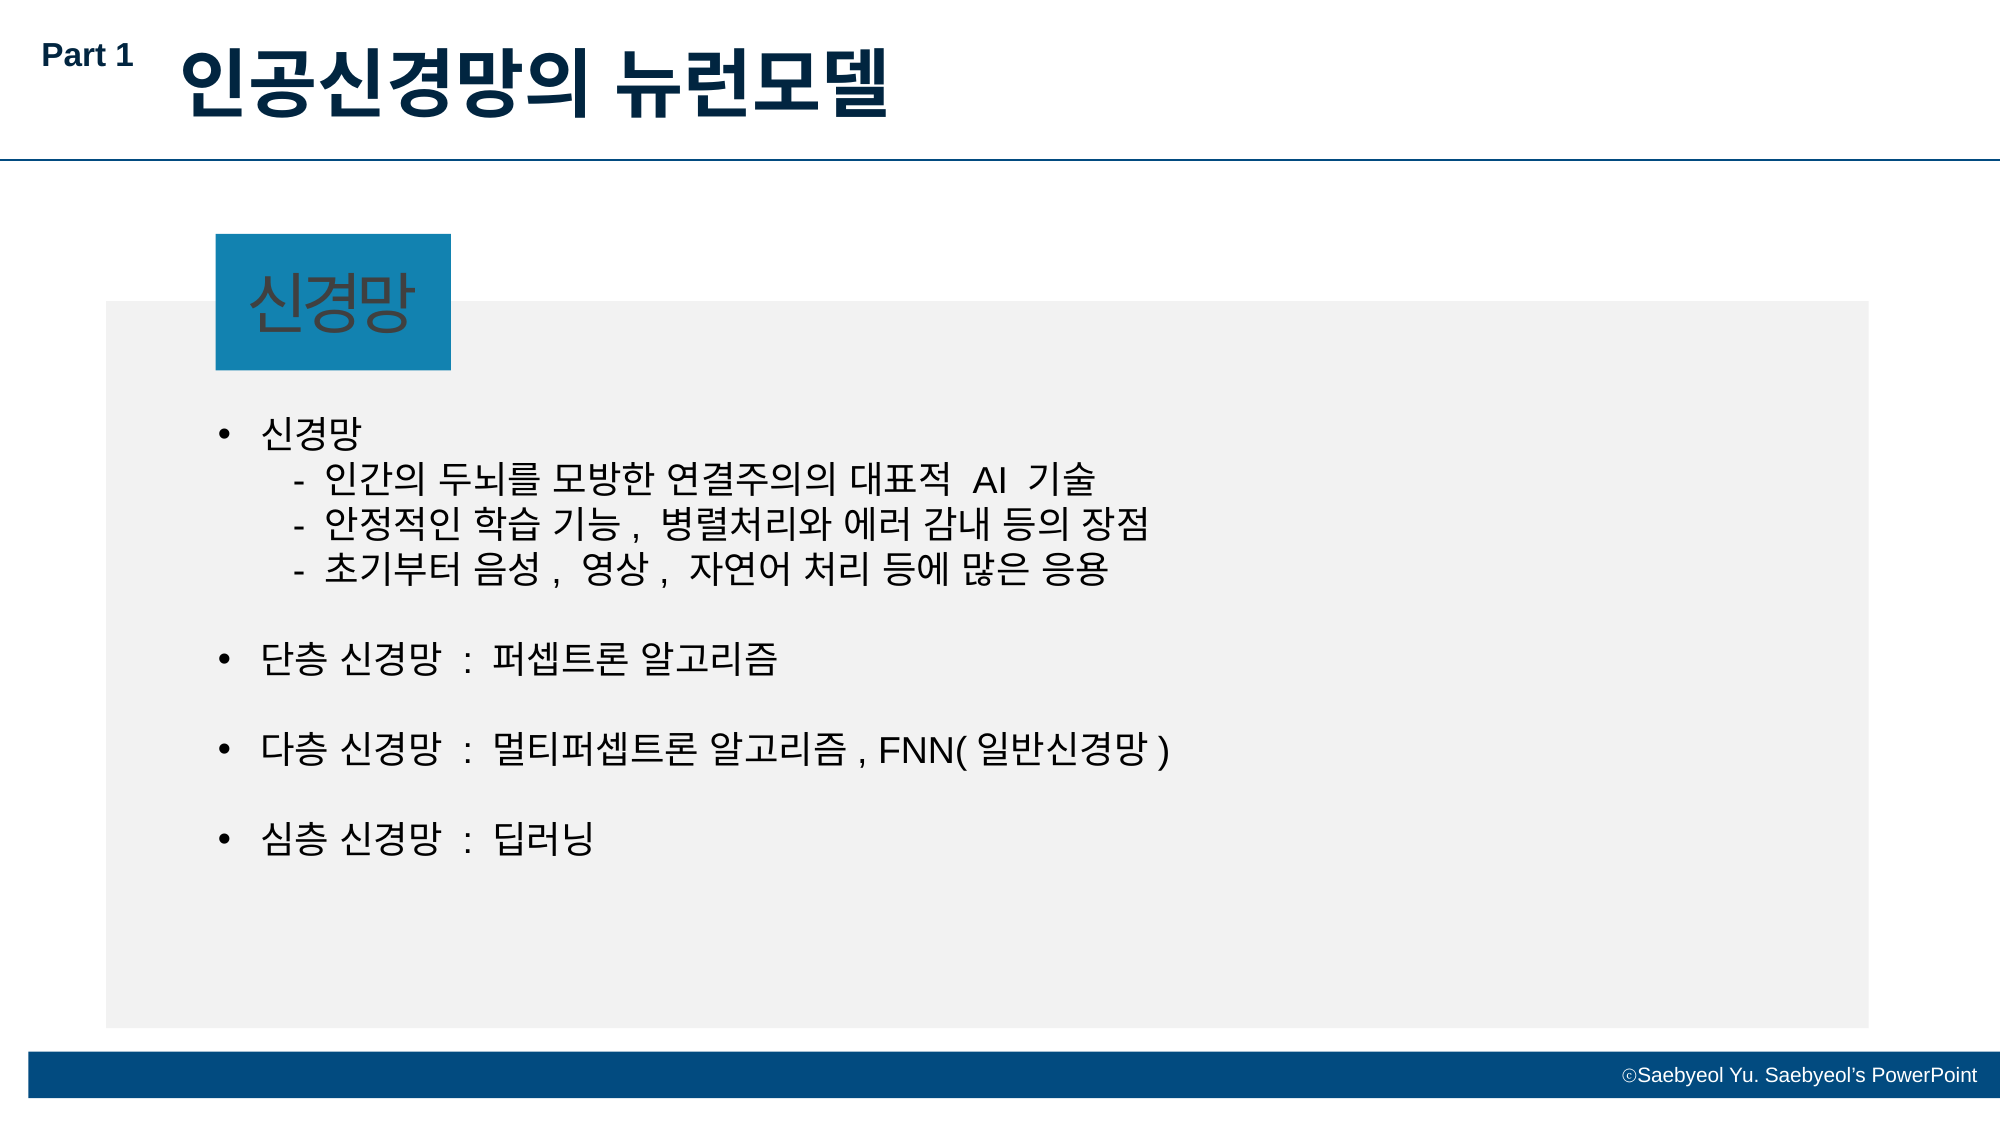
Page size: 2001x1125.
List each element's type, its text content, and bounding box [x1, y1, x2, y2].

text_box 인공신경망의 뉴런모델 [165, 28, 1485, 134]
text_box [215, 233, 452, 371]
text_box [105, 300, 1870, 1029]
text_box 신경망 - 인간의 두뇌를 모방한 연결주의의 대표적 AI 기술 - 안정적인 학습 기능, 병렬처리와 에러 감내 등의 장점 - 초기부터 음성, 영상, 자연어 처리 등에 많은 응용 단층 신경망 : 퍼셉트론 알고리즘 다층 신경망 : 멀티퍼셉트론 알고리즘, FNN(일반신경망) 심층 신경망 : 딥러닝 [203, 403, 1797, 869]
text_box [16, 29, 300, 80]
text_box 신경망 [231, 254, 433, 349]
